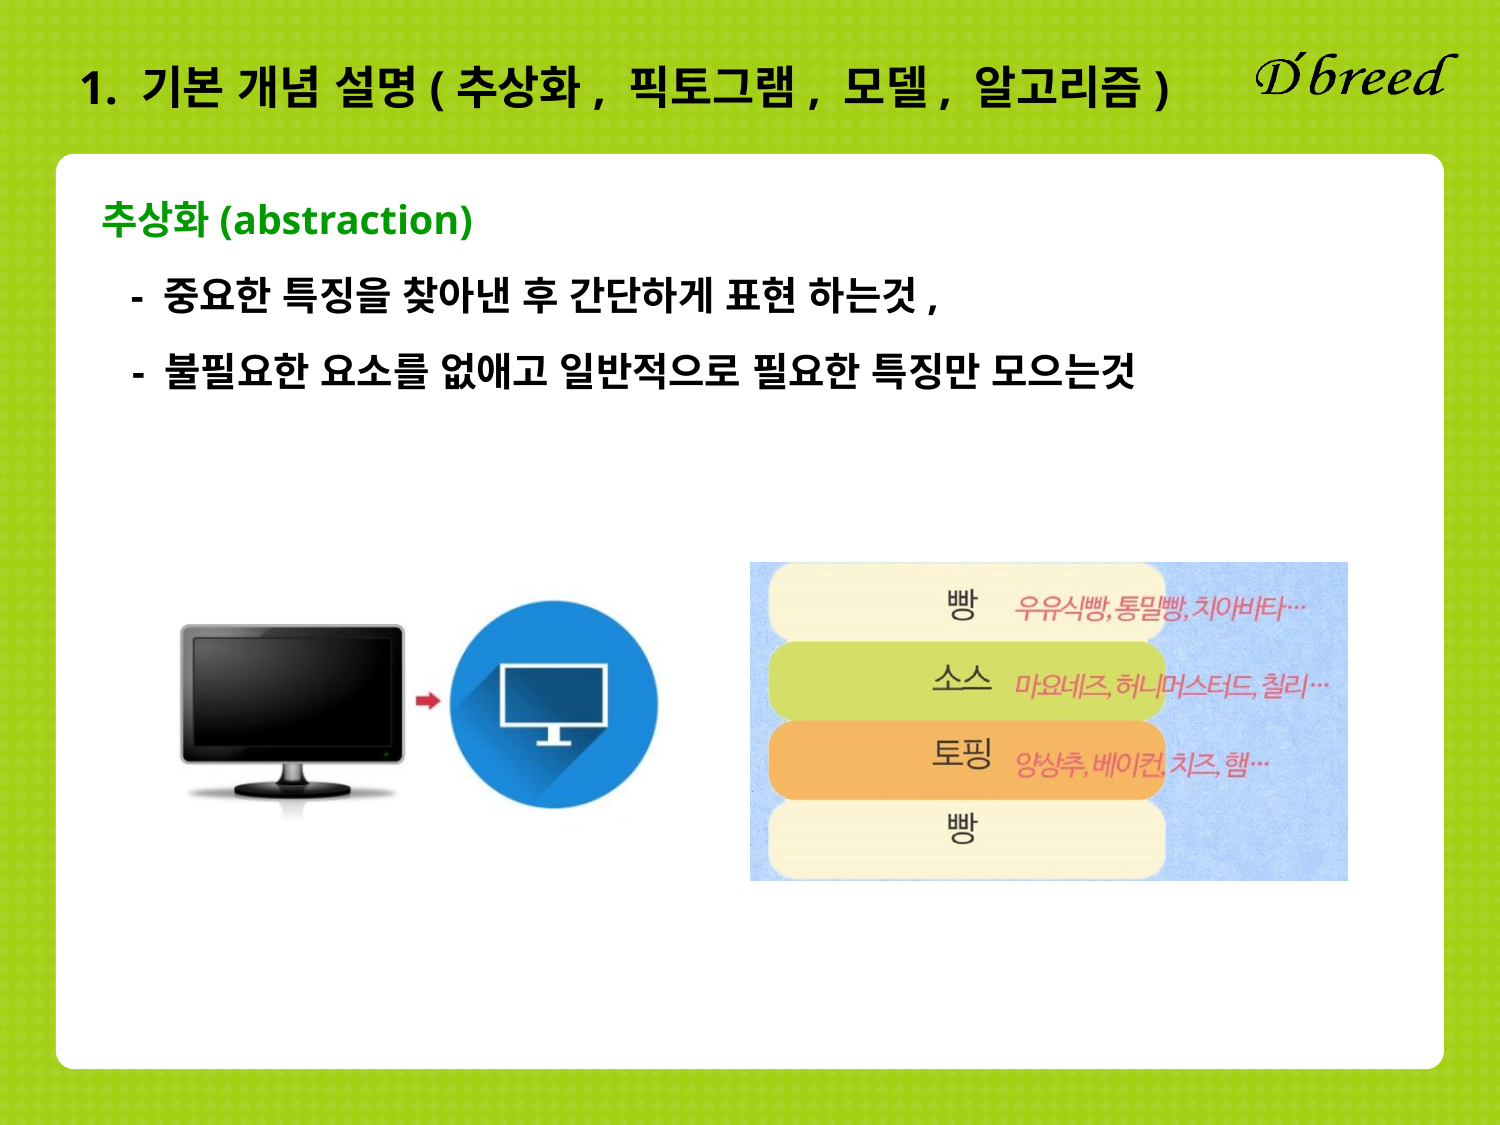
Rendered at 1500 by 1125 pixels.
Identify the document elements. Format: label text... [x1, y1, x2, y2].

text_box 추상화(abstraction) - 중요한 특징을 찾아낸 후 간단하게 표현 하는것, - 불필요한 요소를 없애고 일반적으로 필요한 특징만 모으는것 [86, 196, 1459, 402]
picture [0, 0, 1500, 1125]
text_box 1. 기본 개념 설명(추상화, 픽토그램, 모델, 알고리즘) [64, 62, 1436, 122]
